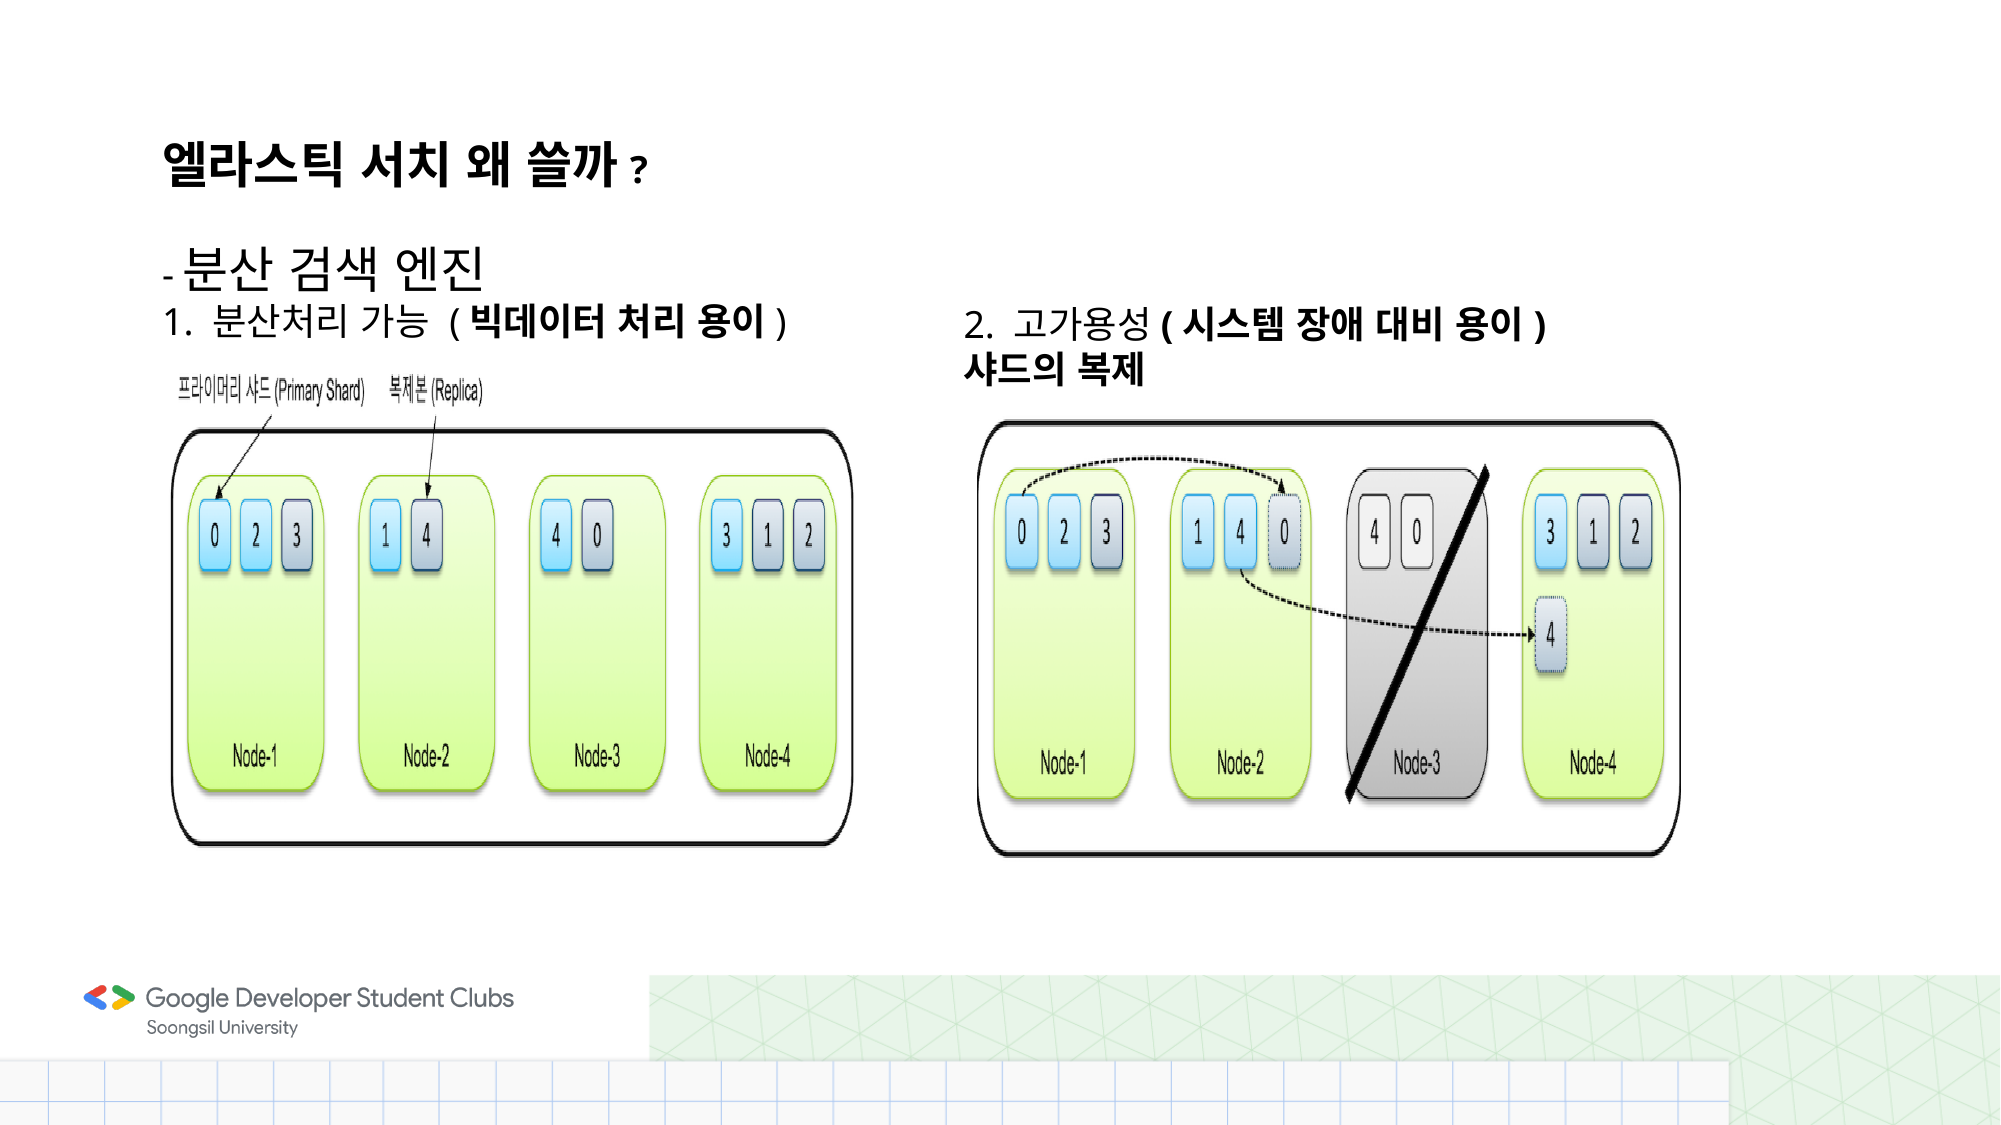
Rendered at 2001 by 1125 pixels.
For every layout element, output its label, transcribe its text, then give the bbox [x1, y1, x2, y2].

text_box 2. 고가용성(시스템 장애 대비 용이) 샤드의 복제 [948, 294, 1856, 489]
text_box 엘라스틱 서치 왜 쓸까? -분산 검색 엔진 1. 분산처리 가능 (빅데이터 처리 용이) [147, 125, 1068, 351]
picture [0, 0, 2001, 1125]
